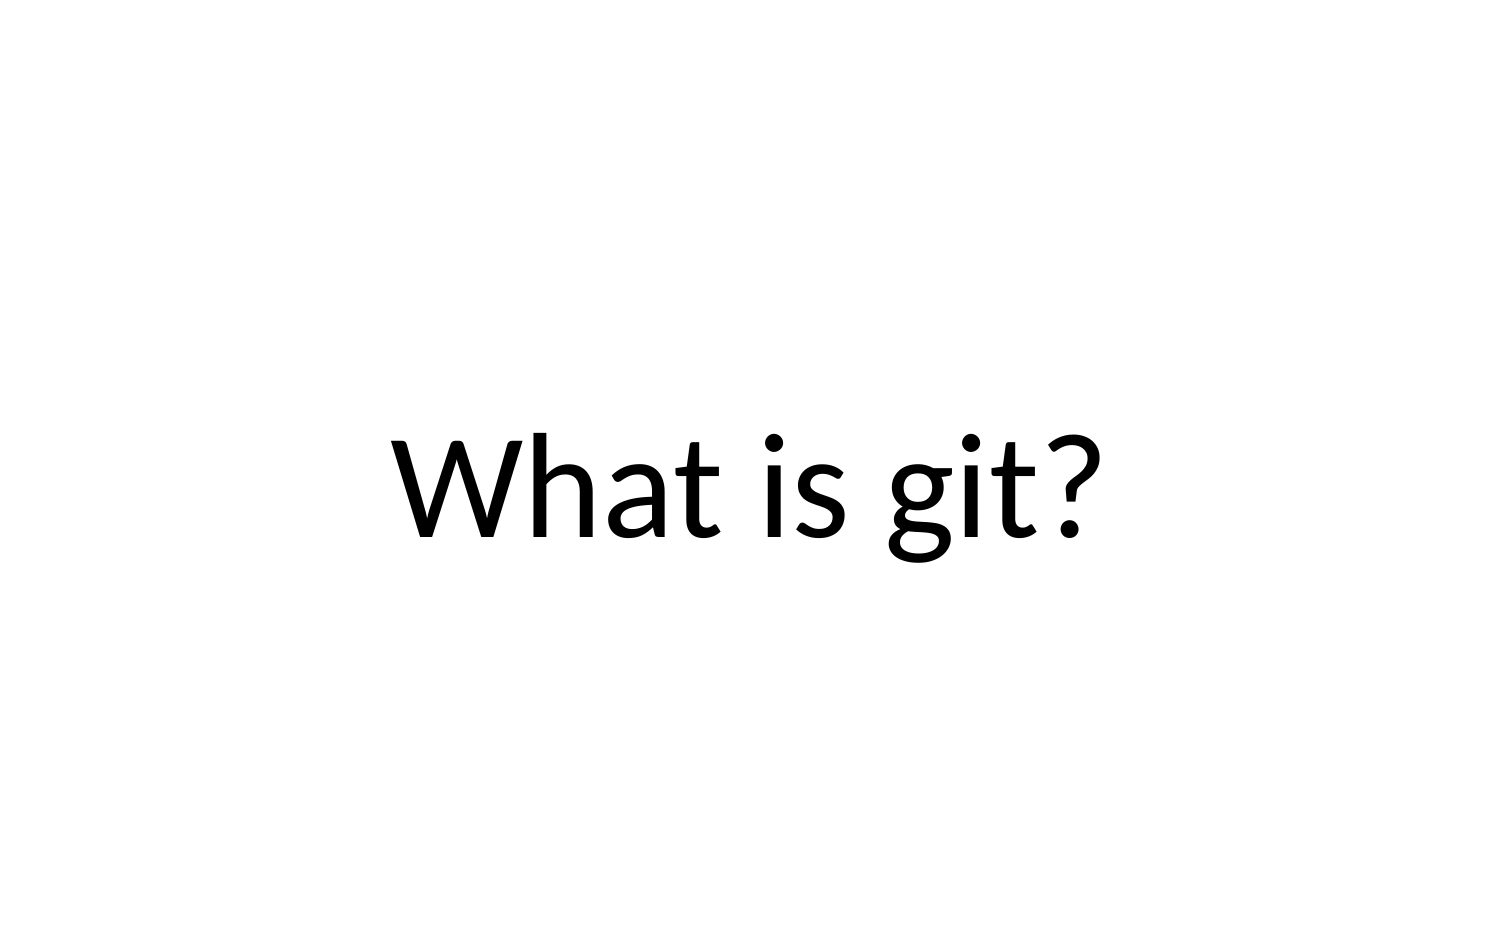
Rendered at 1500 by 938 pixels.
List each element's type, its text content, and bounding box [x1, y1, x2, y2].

list What is git? [103, 249, 1397, 845]
